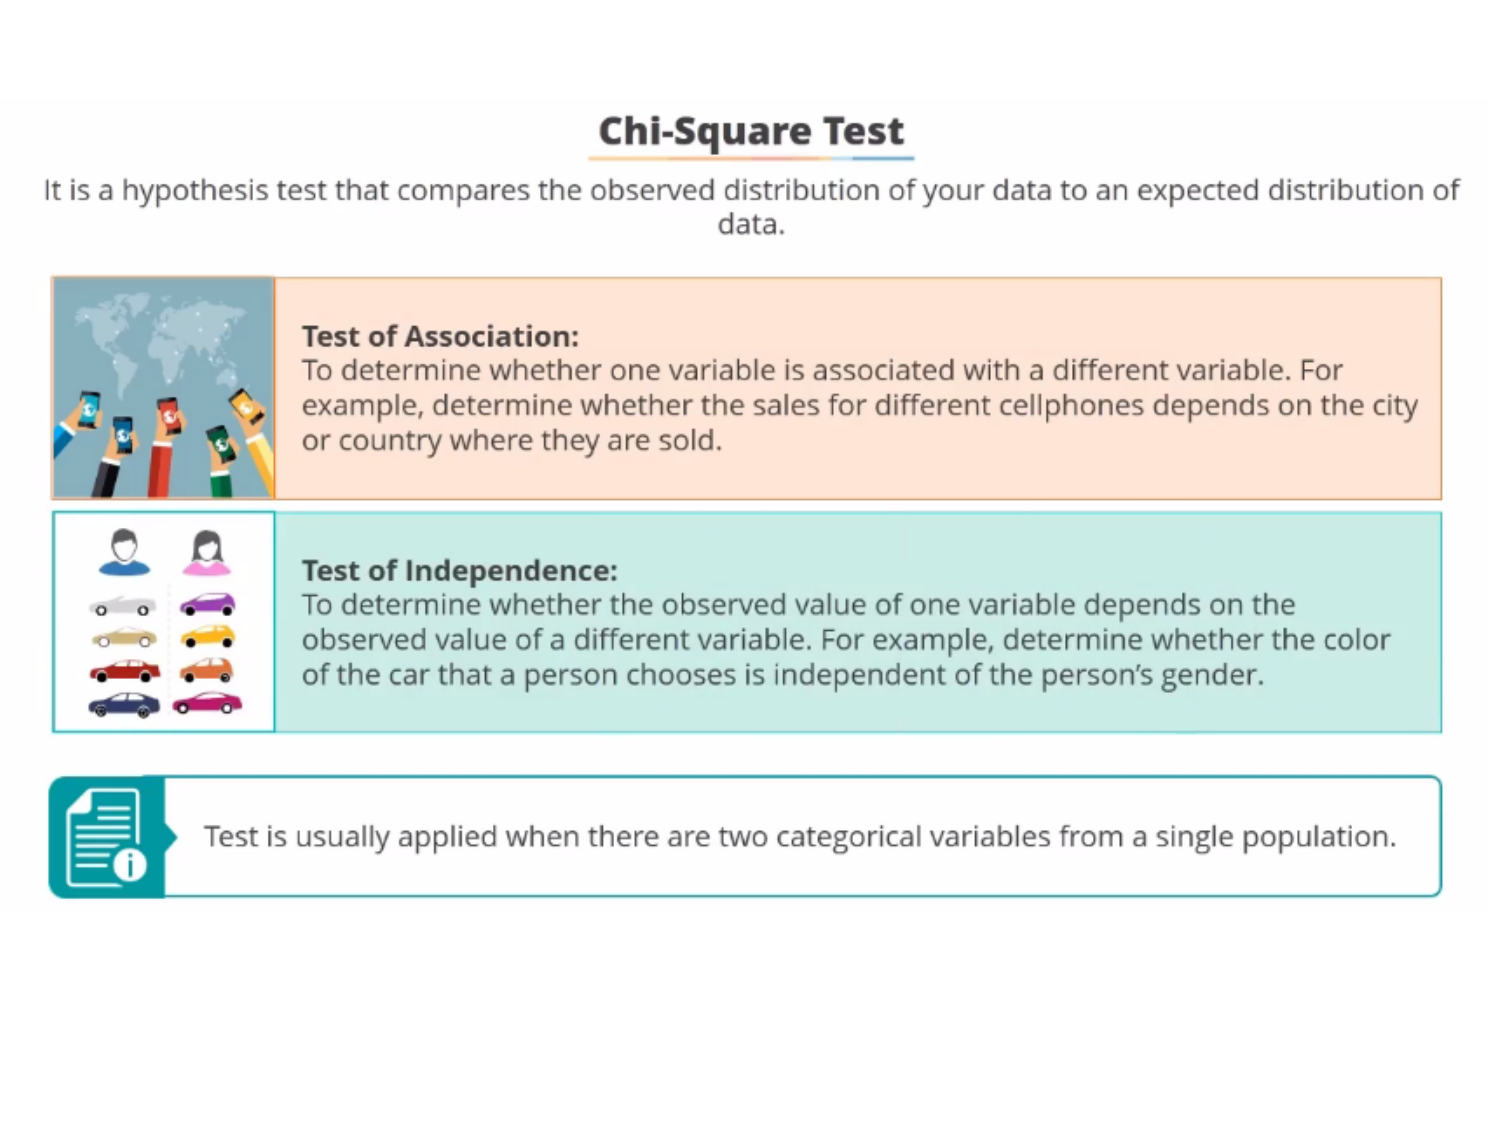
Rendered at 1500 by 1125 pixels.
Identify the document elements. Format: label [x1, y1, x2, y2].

picture [0, 99, 1488, 913]
